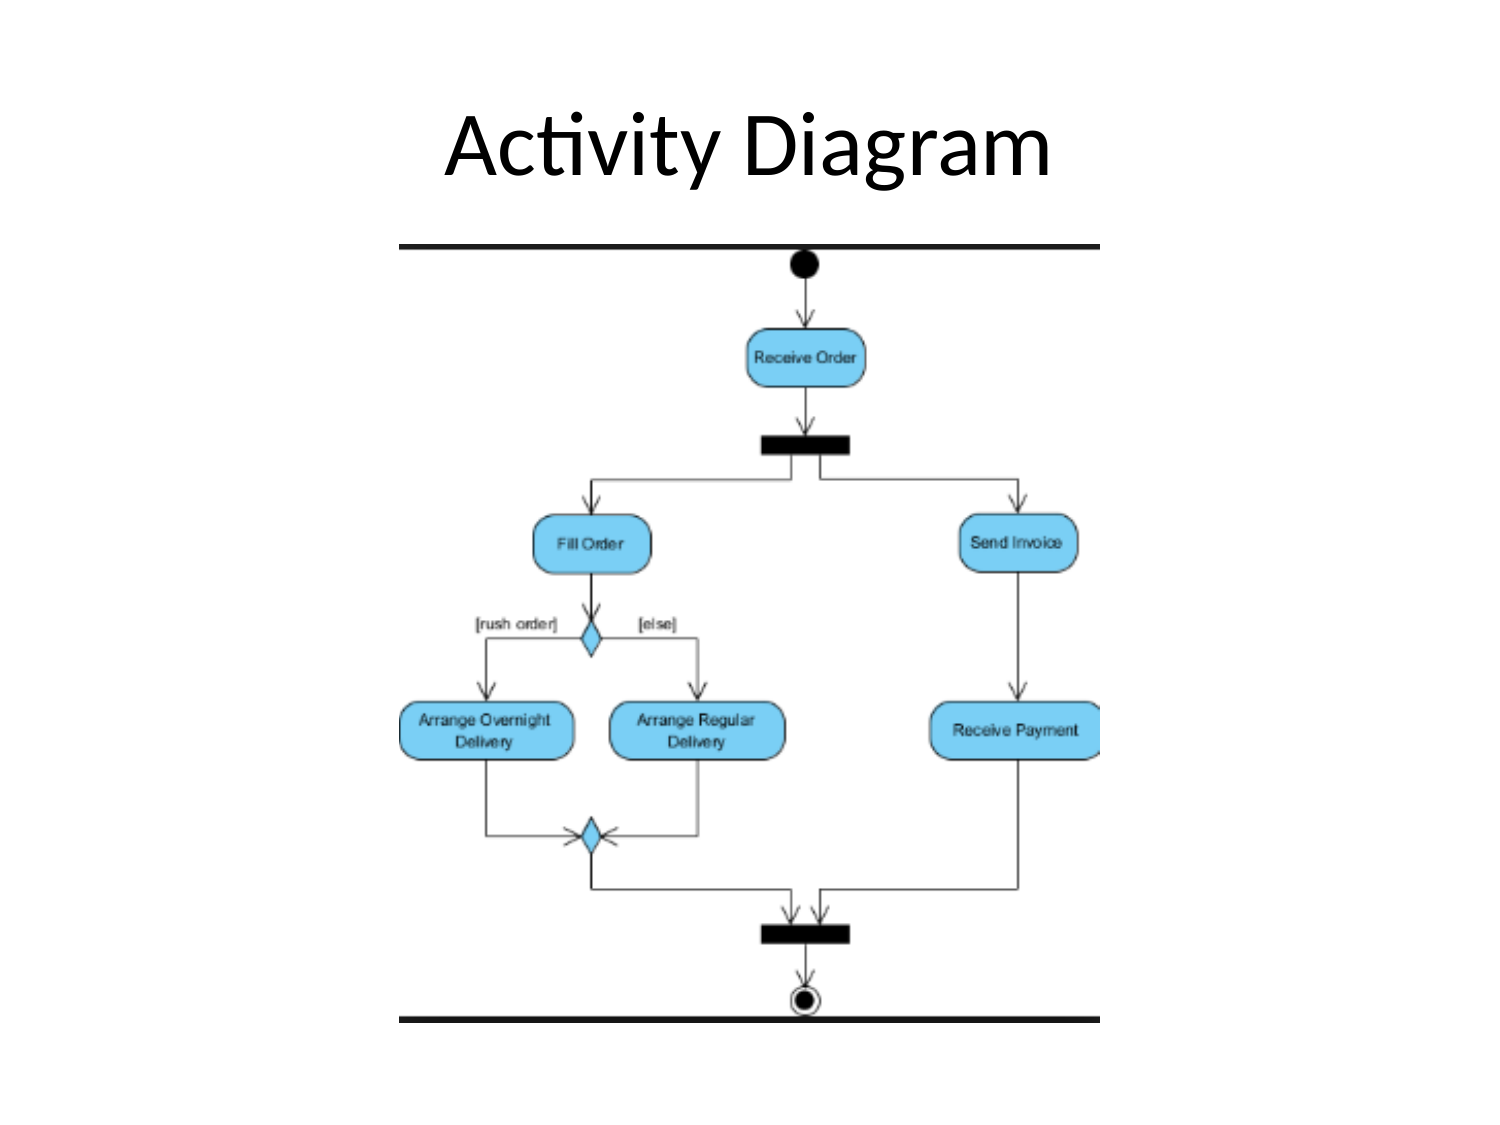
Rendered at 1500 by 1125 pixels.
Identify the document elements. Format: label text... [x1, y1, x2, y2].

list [399, 244, 1101, 1023]
title Activity Diagram [75, 45, 1425, 233]
